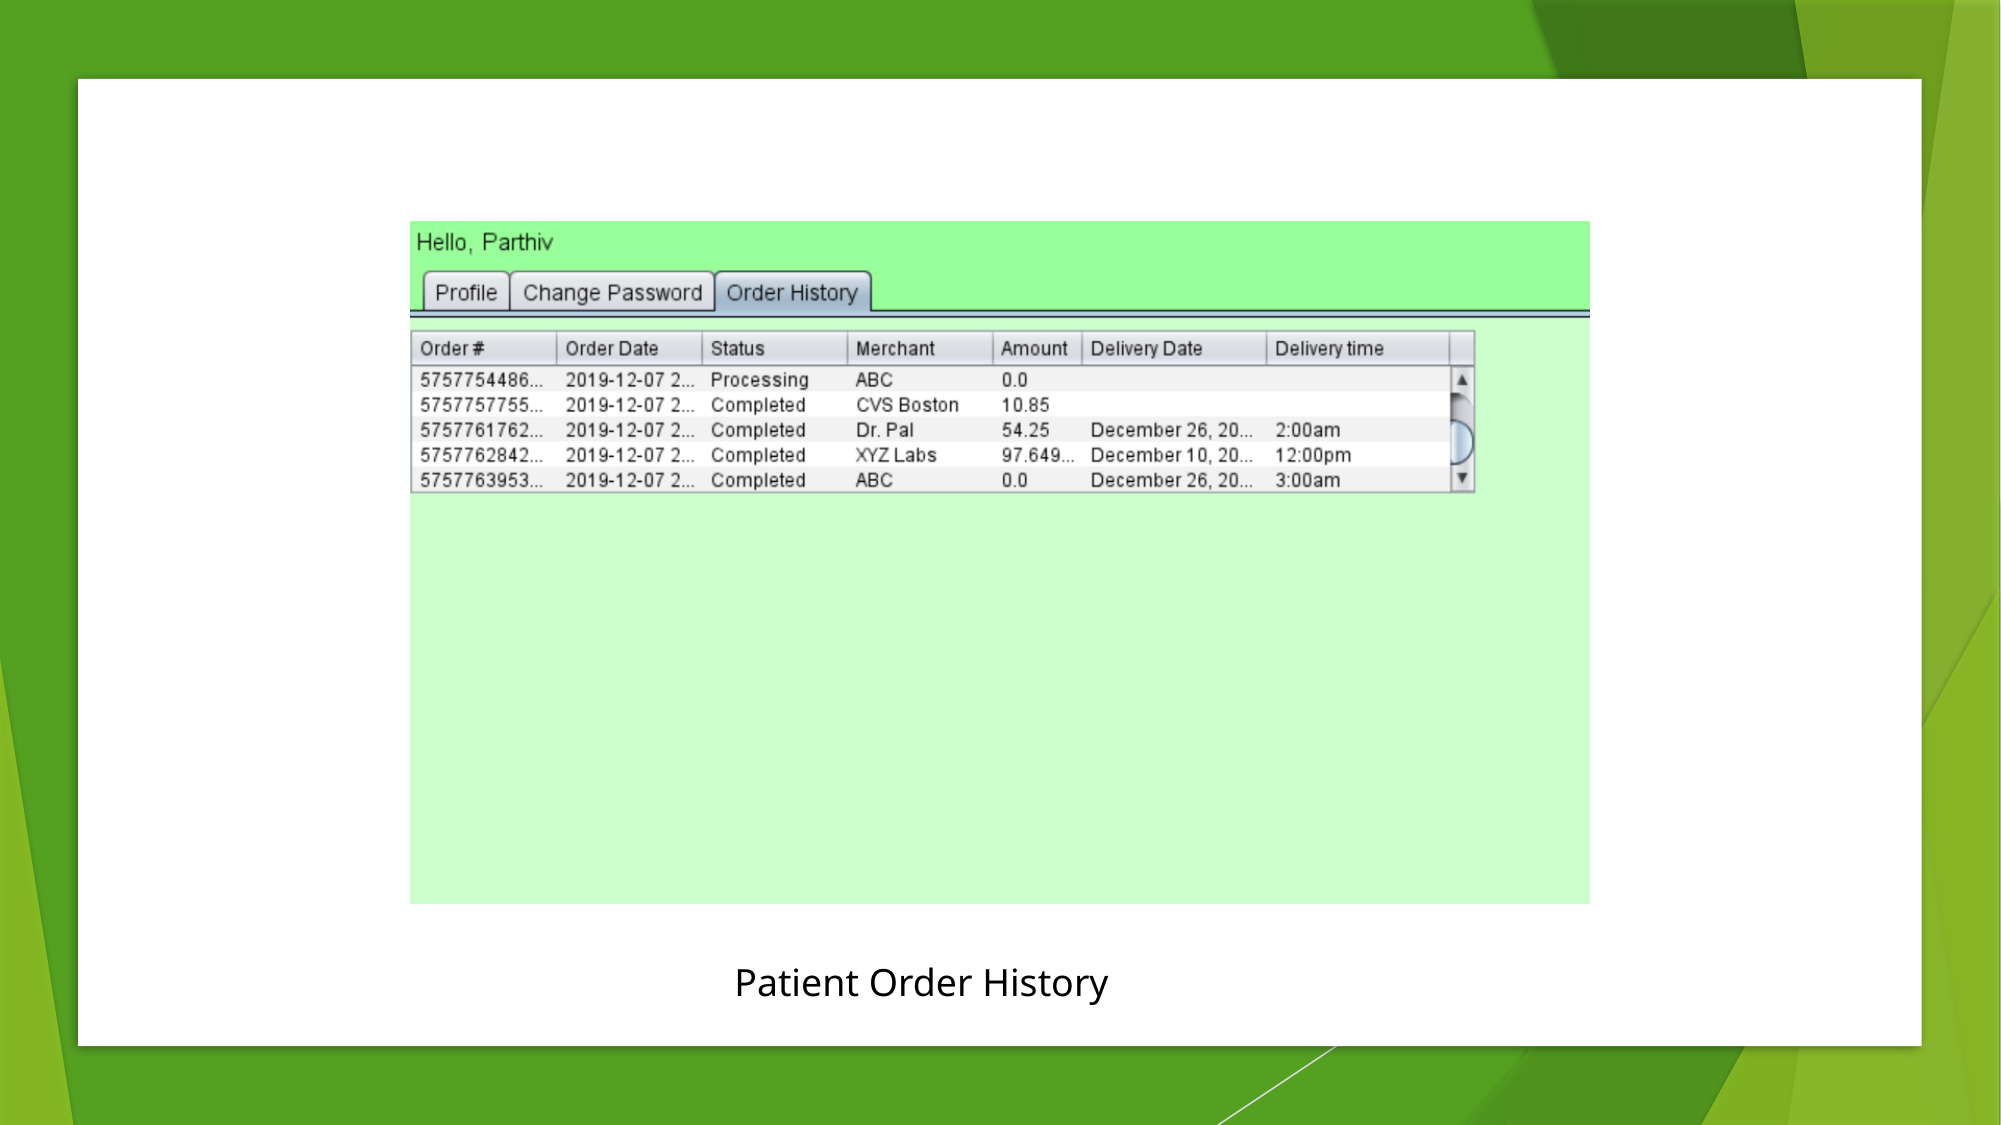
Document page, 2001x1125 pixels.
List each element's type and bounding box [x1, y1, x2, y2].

picture [409, 221, 1591, 904]
text_box [0, 0, 2000, 1125]
